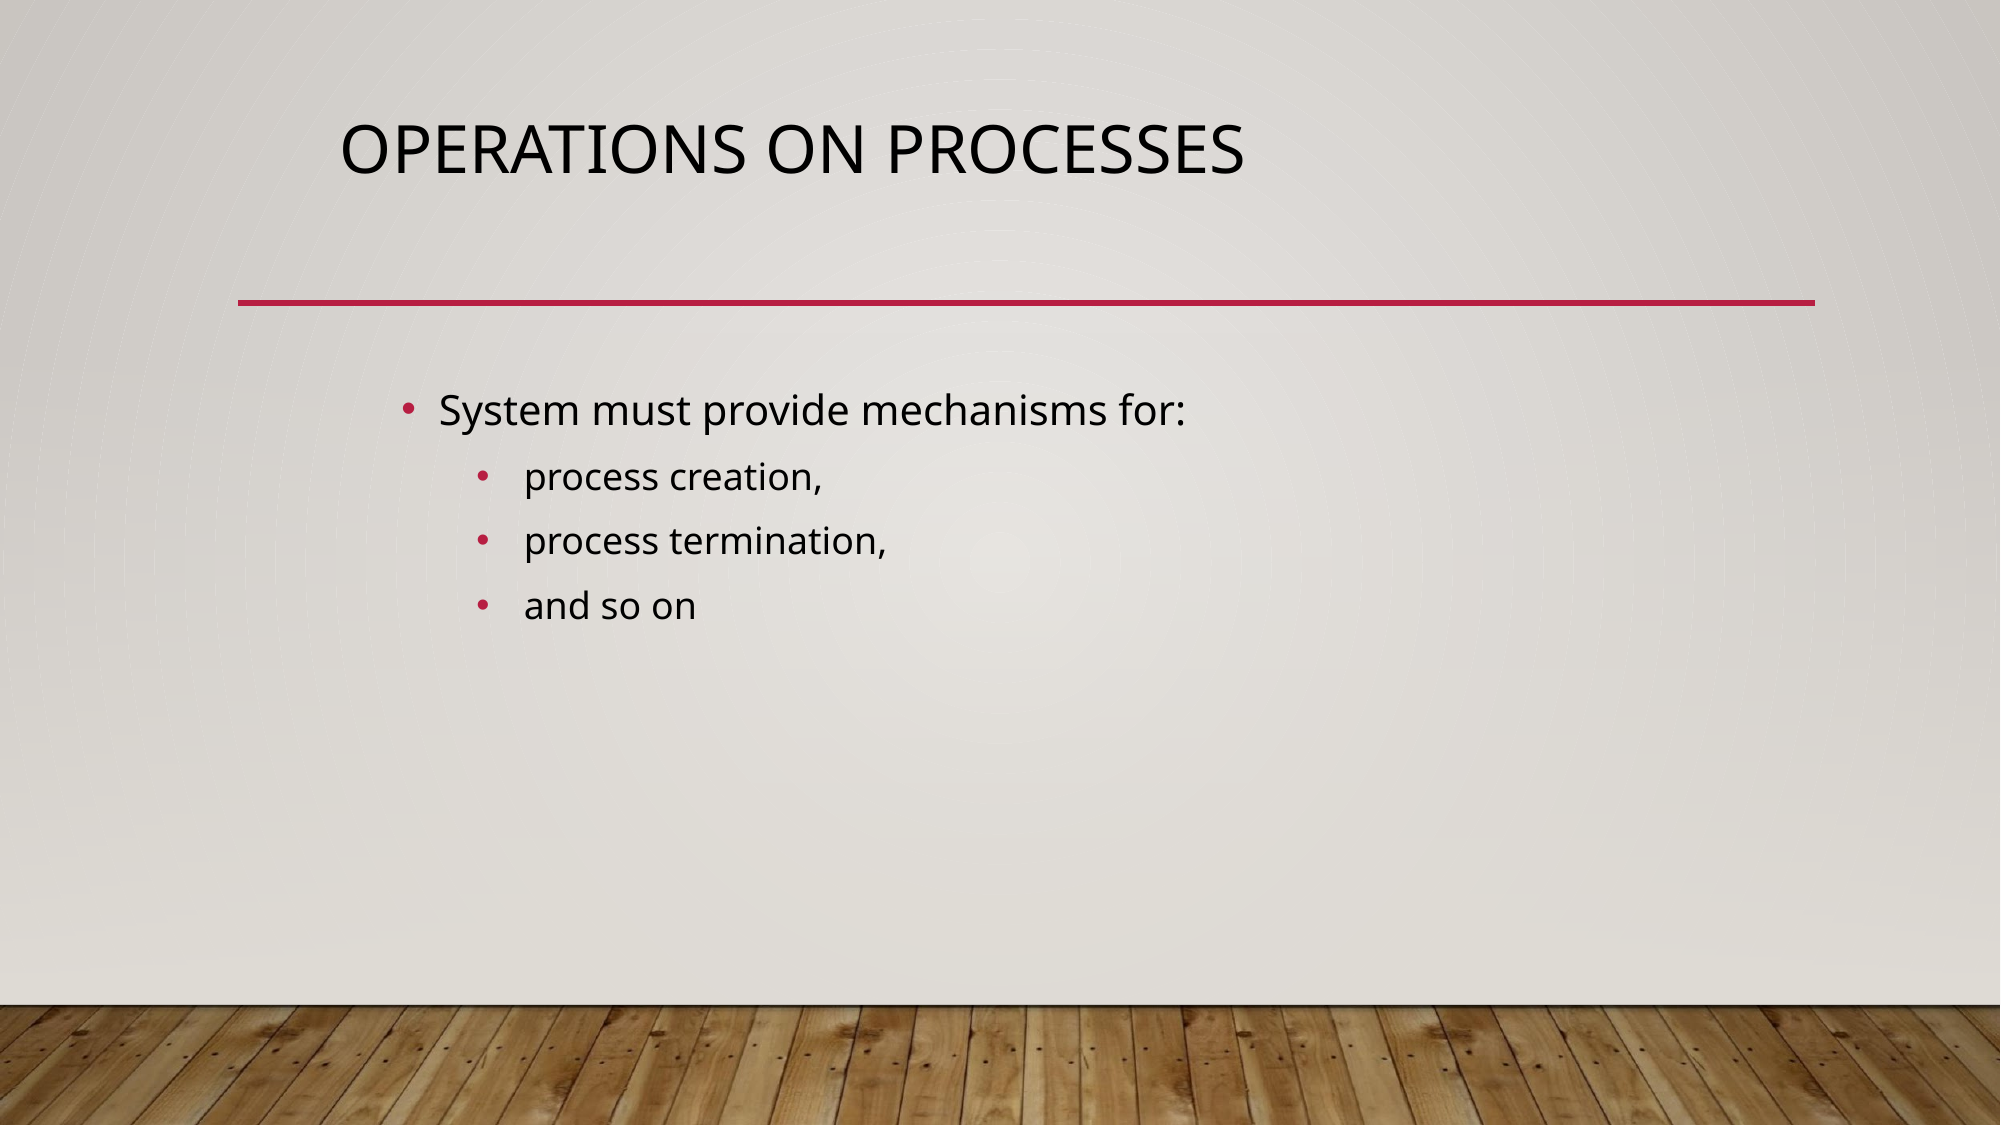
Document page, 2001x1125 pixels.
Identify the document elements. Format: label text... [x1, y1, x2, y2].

picture [0, 1005, 2000, 1125]
list System must provide mechanisms for: process creation, process termination, and so on [386, 366, 1614, 1096]
title OPERATIONS ON PROCESSES [324, 108, 1675, 203]
